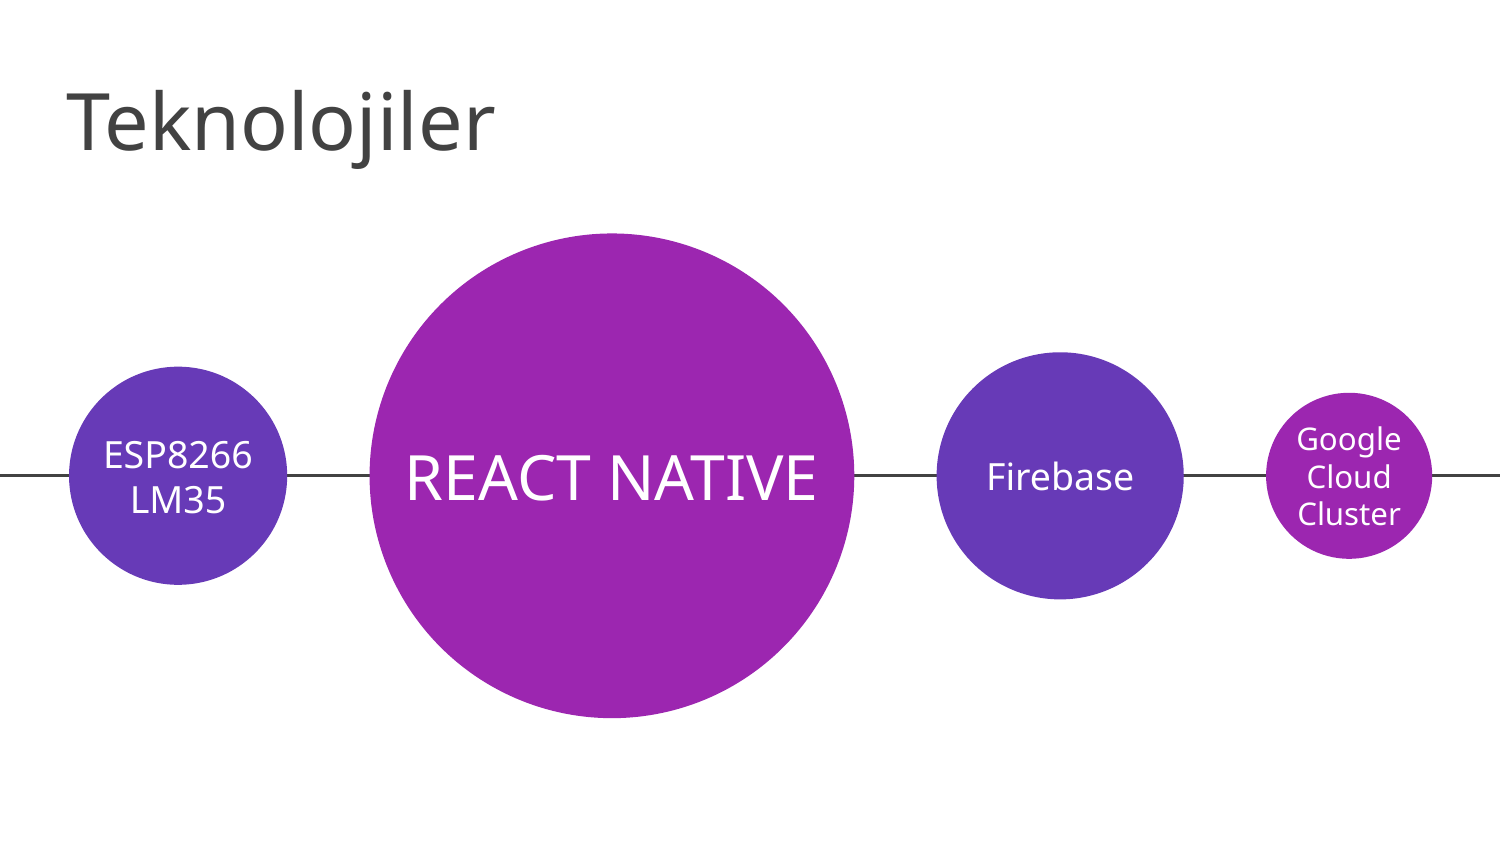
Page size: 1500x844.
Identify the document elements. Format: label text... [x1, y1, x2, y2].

text_box [947, 352, 1173, 425]
text_box REACT NATIVE [369, 425, 855, 474]
text_box [81, 366, 275, 425]
text_box [1283, 392, 1415, 425]
text_box Google Cloud Cluster [1266, 483, 1433, 526]
text_box ESP8266 LM35 [69, 425, 288, 474]
text_box ESP8266 LM35 [69, 483, 288, 526]
text_box Google Cloud Cluster [1266, 425, 1433, 474]
text_box REACT NATIVE [369, 483, 855, 526]
text_box [374, 526, 850, 719]
title Teknolojiler [51, 61, 1449, 182]
text_box [947, 526, 1174, 600]
text_box [1282, 526, 1416, 559]
text_box [374, 233, 849, 425]
text_box [81, 526, 275, 585]
text_box Firebase [936, 425, 1184, 474]
text_box Firebase [936, 483, 1184, 526]
